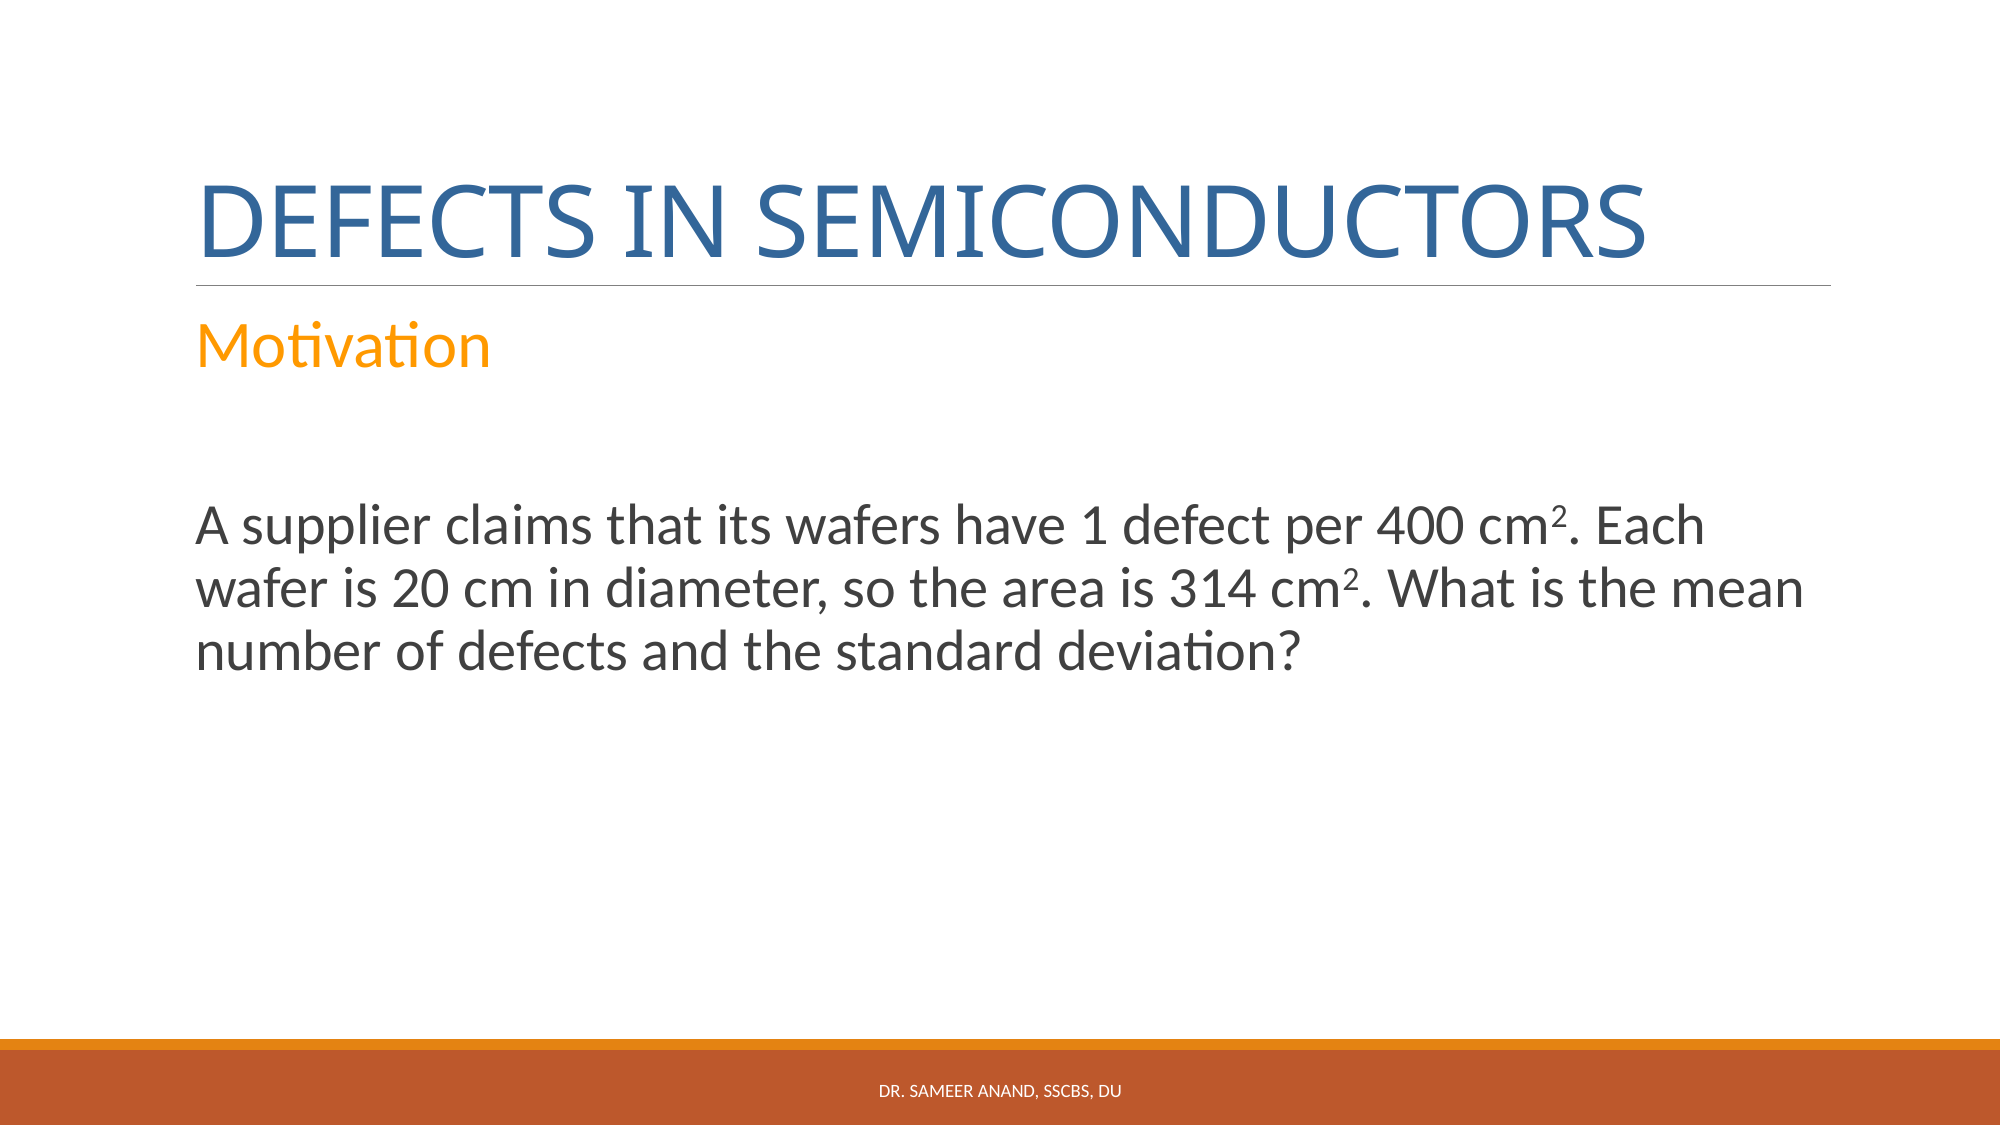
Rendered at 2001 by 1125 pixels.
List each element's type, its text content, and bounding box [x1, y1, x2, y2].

title DEFECTS IN SEMICONDUCTORS [180, 47, 1830, 285]
footer Dr. Sameer Anand, SSCBS, DU [604, 1059, 1396, 1120]
list Motivation A supplier claims that its wafers have 1 defect per 400 cm2. Each wafer is 20 cm in diameter, so the area is 314 cm2. What is the mean number of defects and the standard deviation? [180, 302, 1830, 963]
